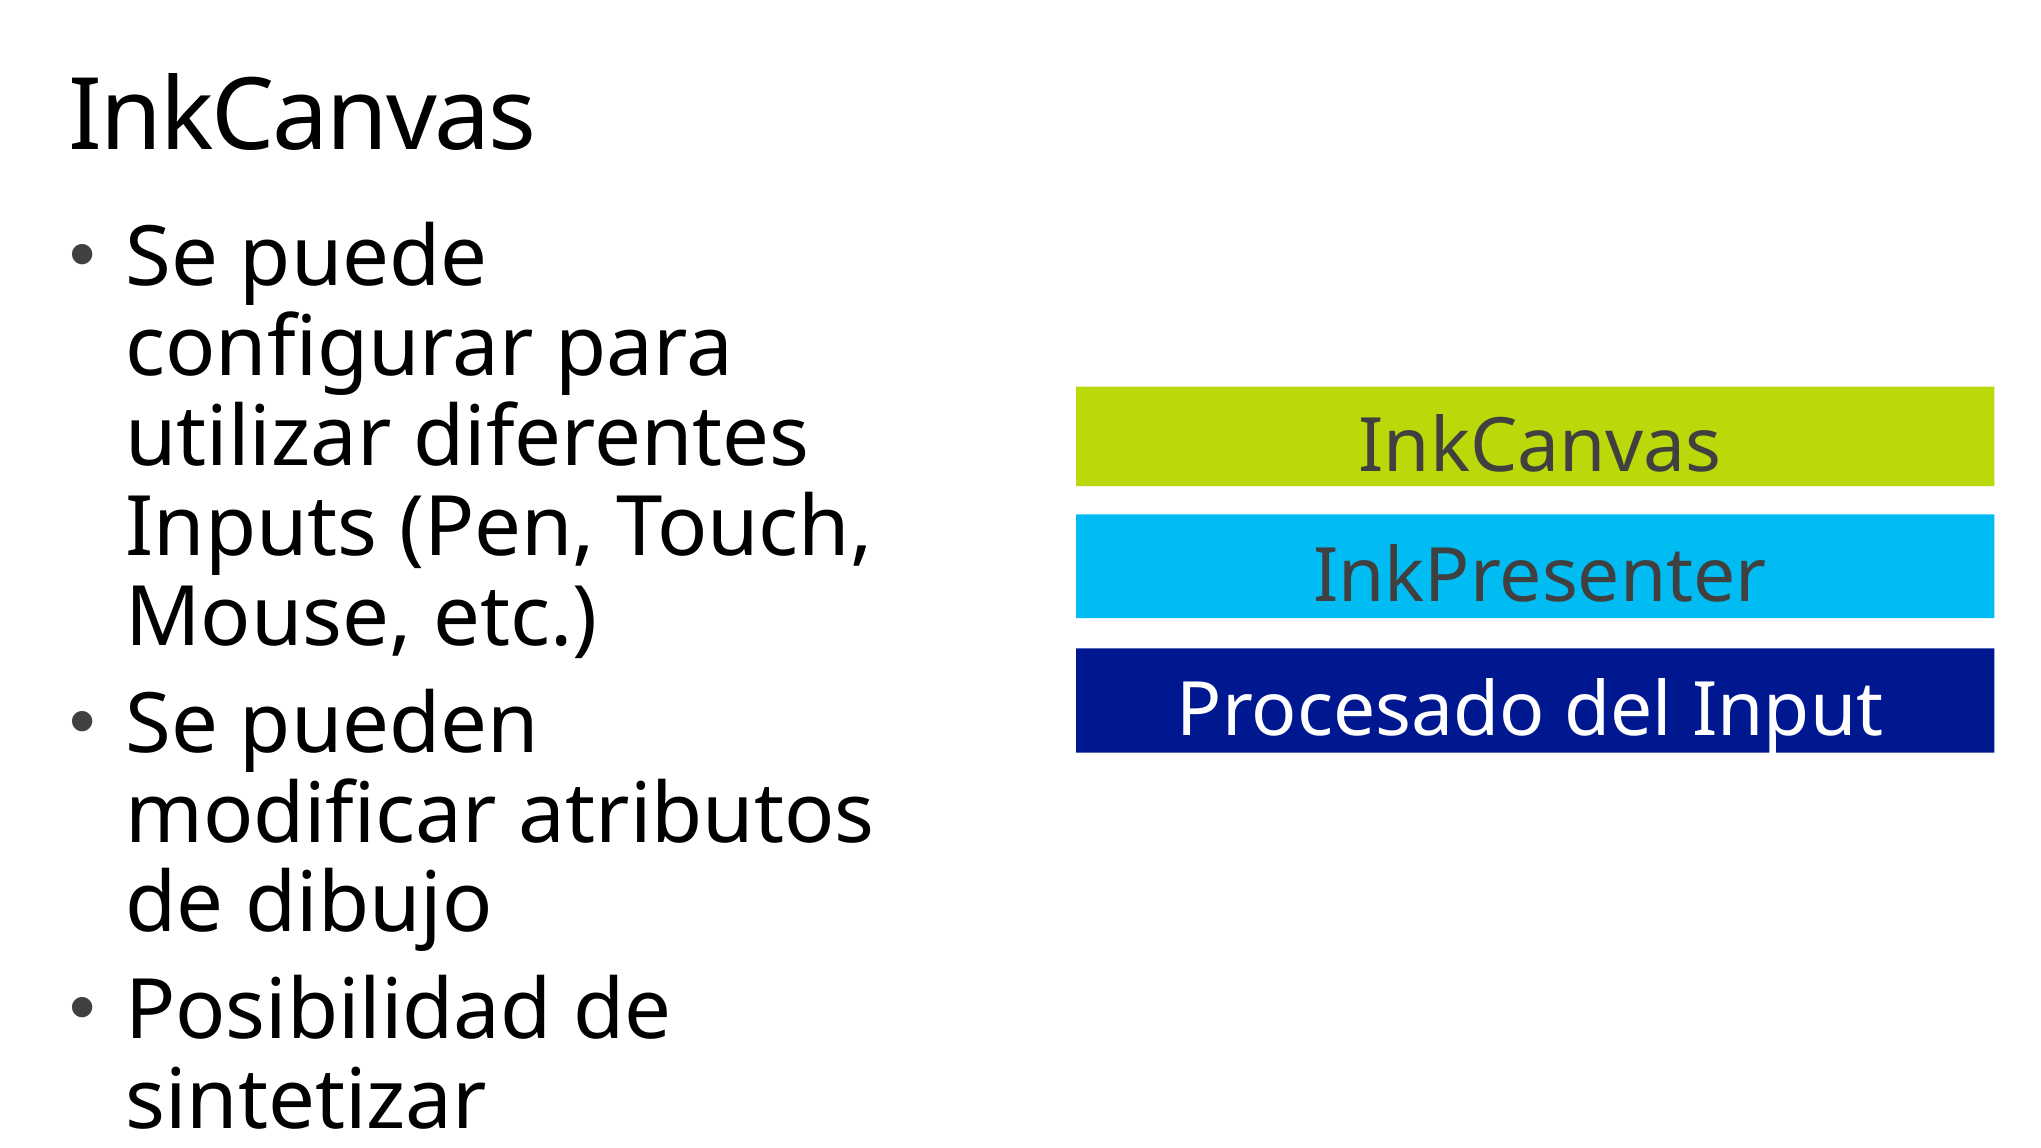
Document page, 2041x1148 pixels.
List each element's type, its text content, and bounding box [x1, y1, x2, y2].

text_box InkCanvas [1075, 386, 1995, 487]
list Se puede configurar para utilizar diferentes Inputs (Pen, Touch, Mouse, etc.) Se pueden modificar atributos de dibujo Posibilidad de sintetizar información [45, 198, 932, 997]
title InkCanvas [45, 48, 1996, 199]
text_box Procesado del Input [1075, 648, 1995, 753]
text_box InkPresenter [1075, 514, 1995, 619]
